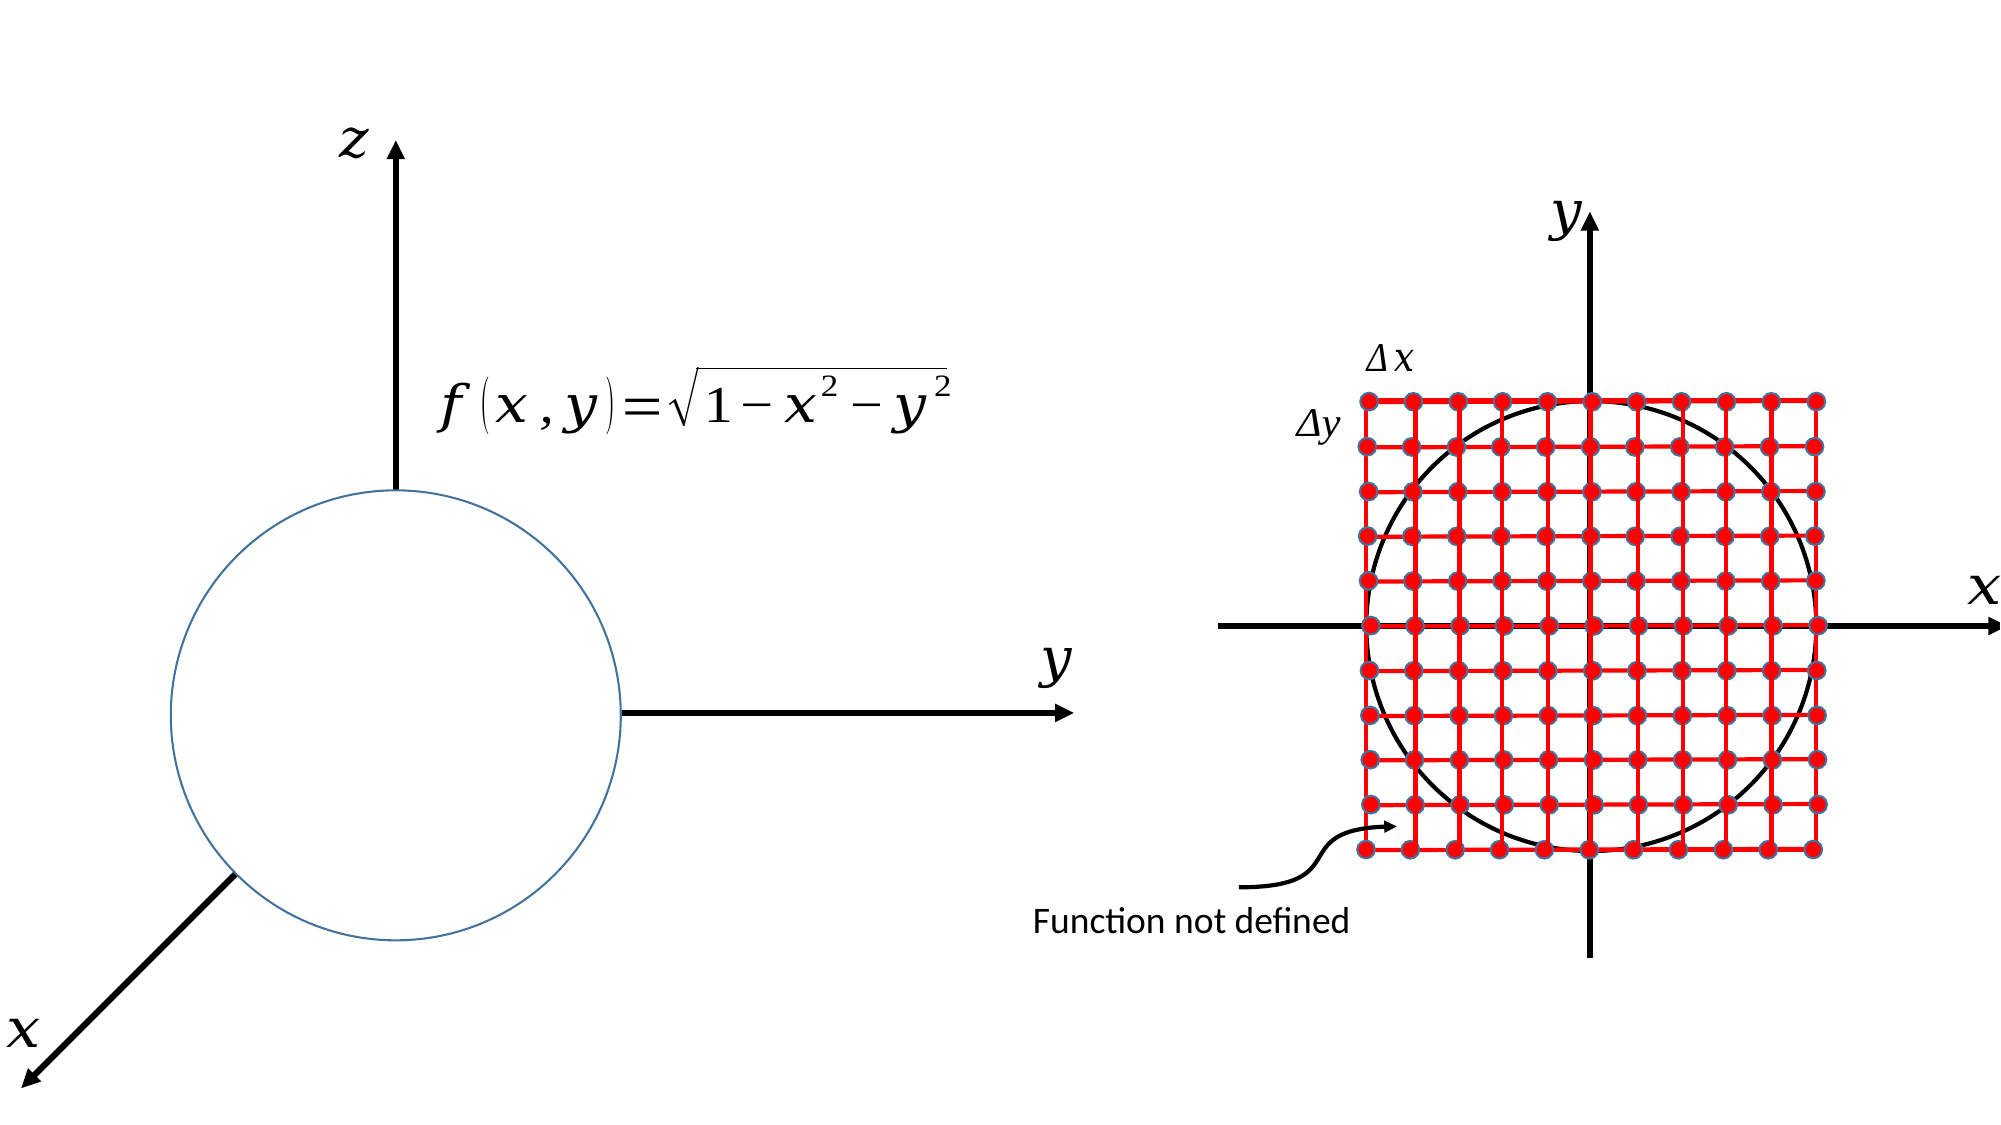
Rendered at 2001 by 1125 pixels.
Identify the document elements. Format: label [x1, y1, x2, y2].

text_box [3, 110, 2000, 1089]
